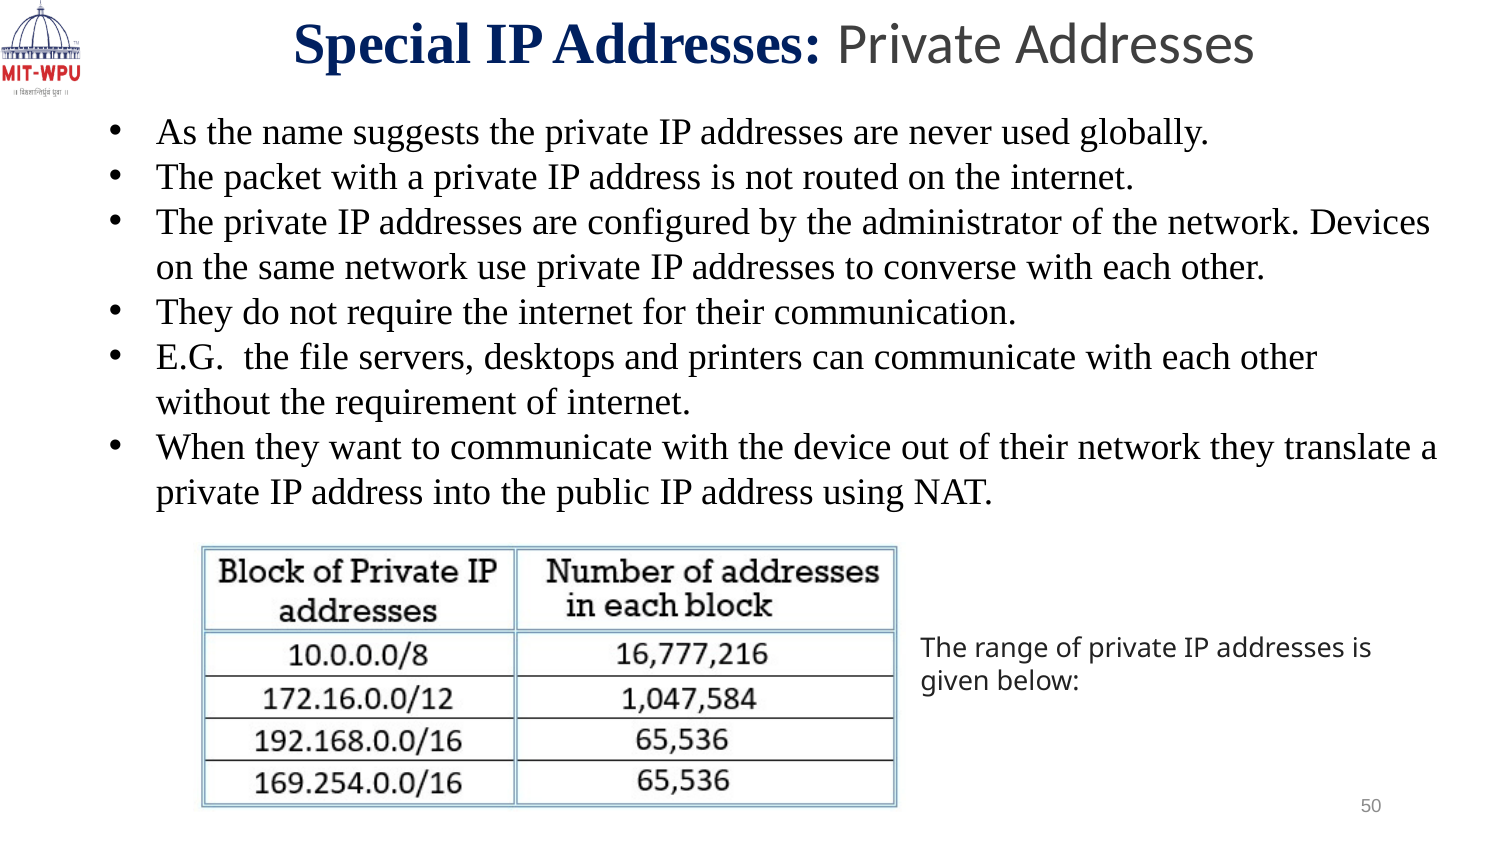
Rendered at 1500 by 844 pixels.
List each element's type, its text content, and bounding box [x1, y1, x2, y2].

text_box Special IP Addresses: Private Addresses [106, 16, 1443, 81]
picture [193, 542, 906, 817]
text_box As the name suggests the private IP addresses are never used globally. The packet with a private IP address is not routed on the internet. The private IP addresses are configured by the administrator of the network. Devices on the same network use private IP addresses to converse with each other. They do not require the internet for their communication. E.G. the file servers, desktops and printers can communicate with each other without the requirement of internet. When they want to communicate with the device out of their network they translate a private IP address into the public IP address using NAT. [94, 99, 1456, 520]
text_box [0, 0, 81, 97]
slide_number 50 [1059, 782, 1397, 827]
text_box The range of private IP addresses is given below: [906, 622, 1412, 736]
